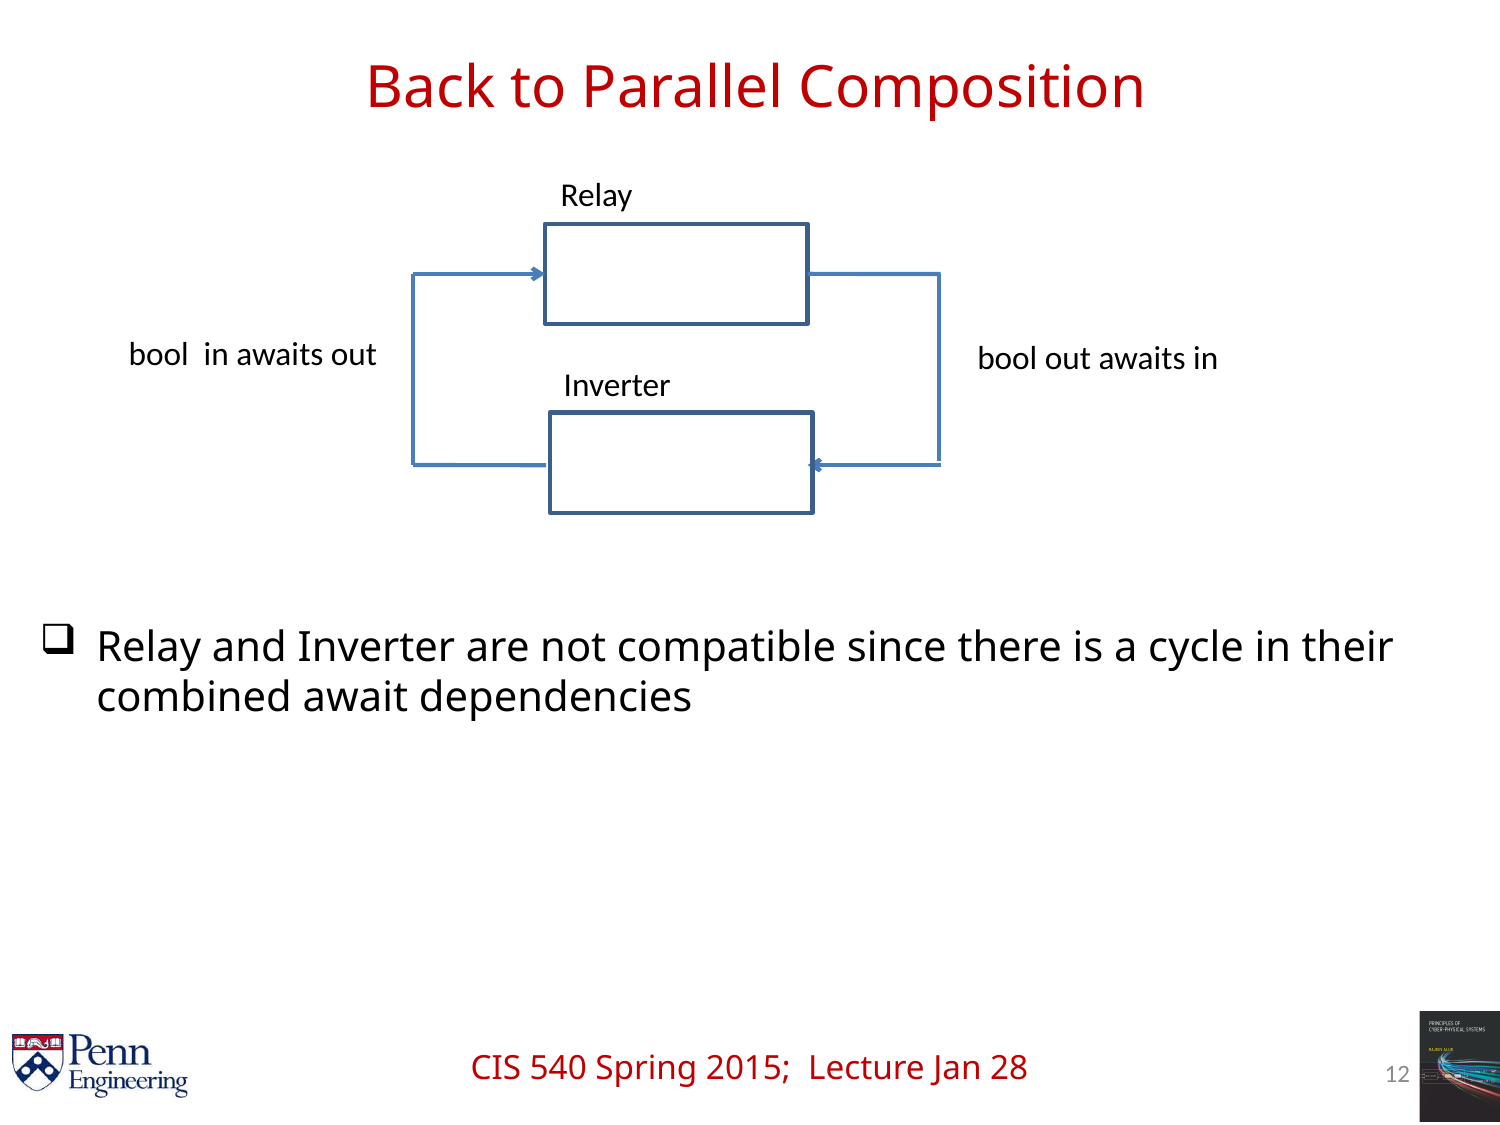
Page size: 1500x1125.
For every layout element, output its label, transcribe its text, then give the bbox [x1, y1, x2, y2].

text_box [0, 1007, 1500, 1125]
text_box Relay [545, 165, 648, 221]
text_box bool out awaits in [962, 328, 1313, 384]
text_box Inverter [548, 356, 686, 411]
text_box [548, 410, 815, 515]
text_box bool in awaits out [113, 324, 393, 380]
title Back to Parallel Composition [112, 24, 1400, 143]
text_box [543, 222, 810, 326]
text_box Relay and Inverter are not compatible since there is a cycle in their combined await dependencies [24, 612, 1450, 775]
